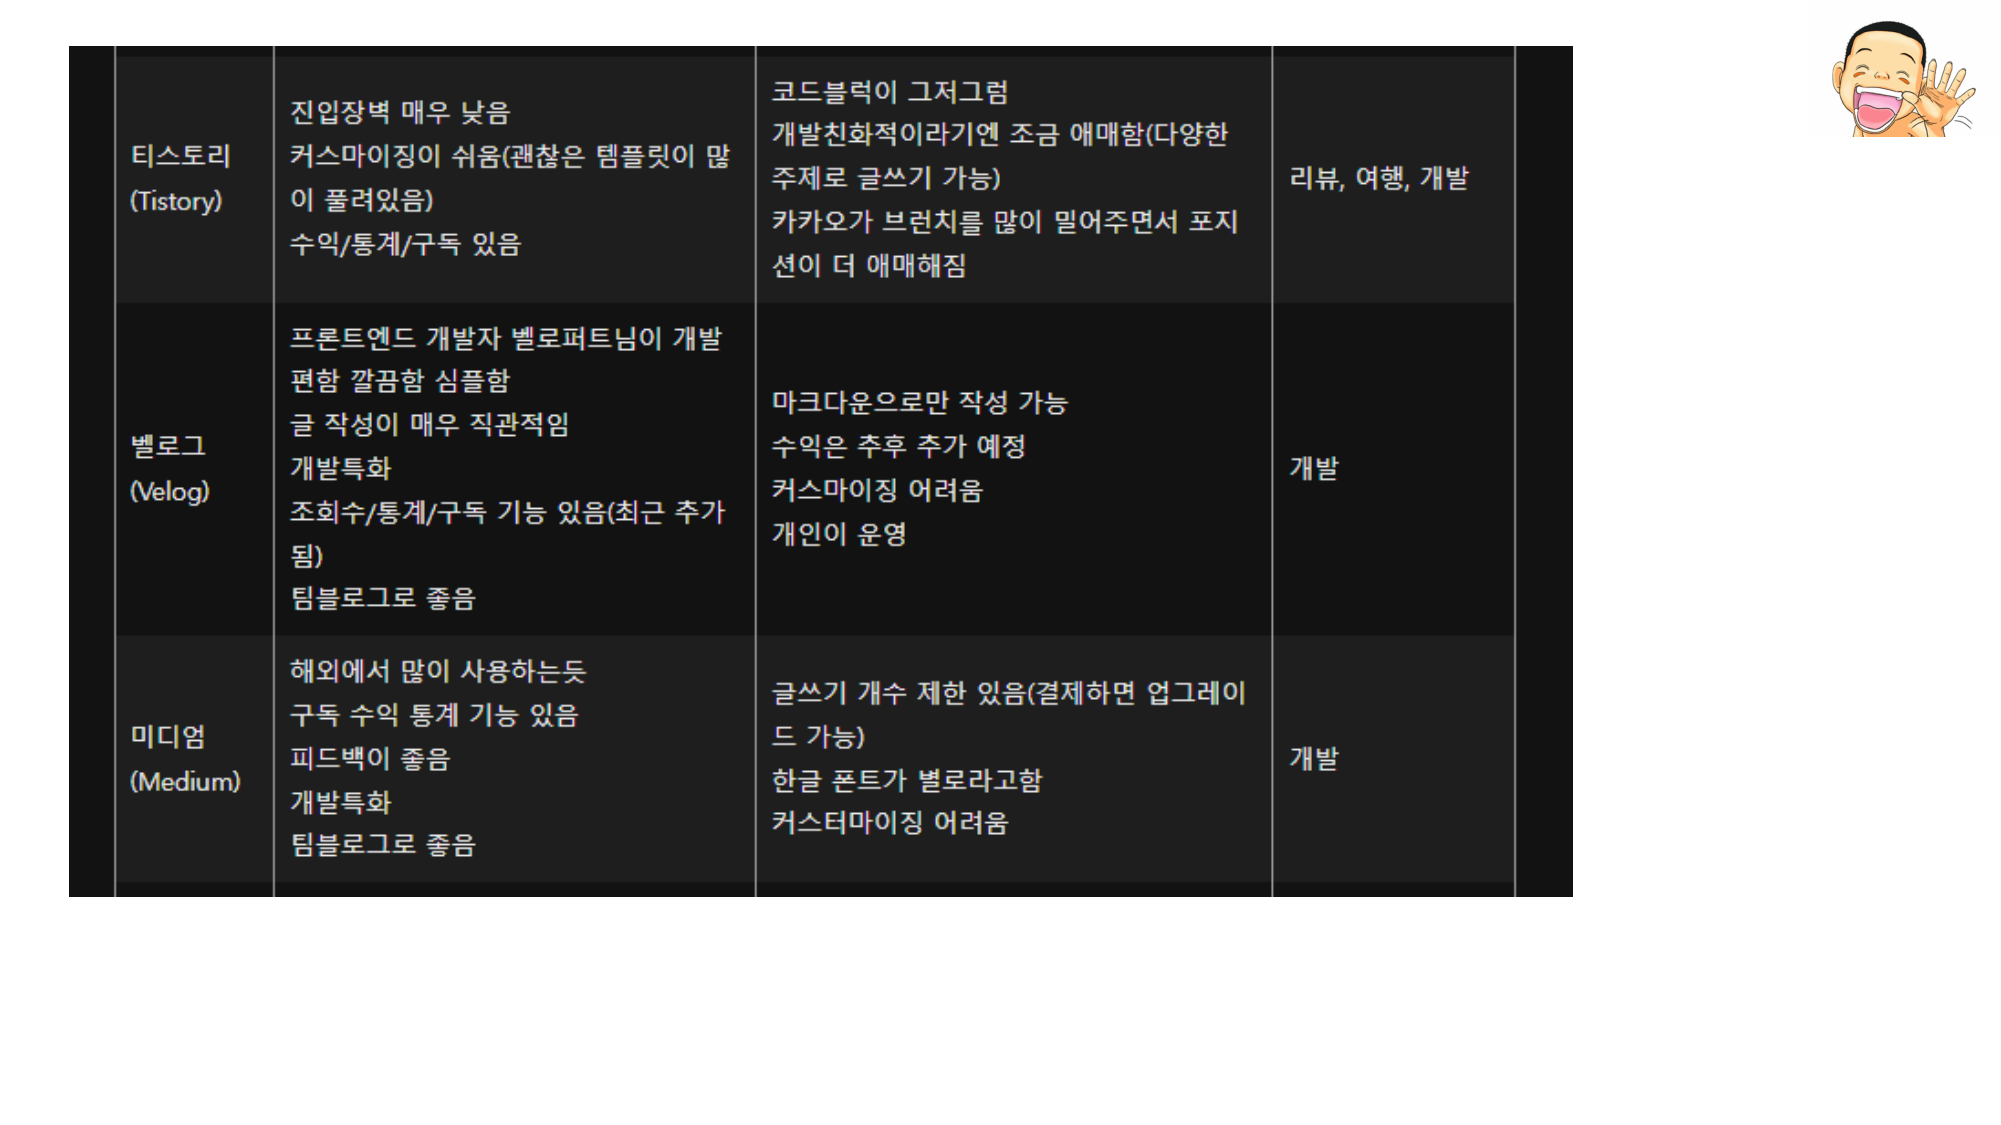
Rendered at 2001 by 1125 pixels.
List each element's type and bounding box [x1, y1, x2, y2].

picture [69, 46, 1573, 897]
picture [1808, 0, 2000, 137]
